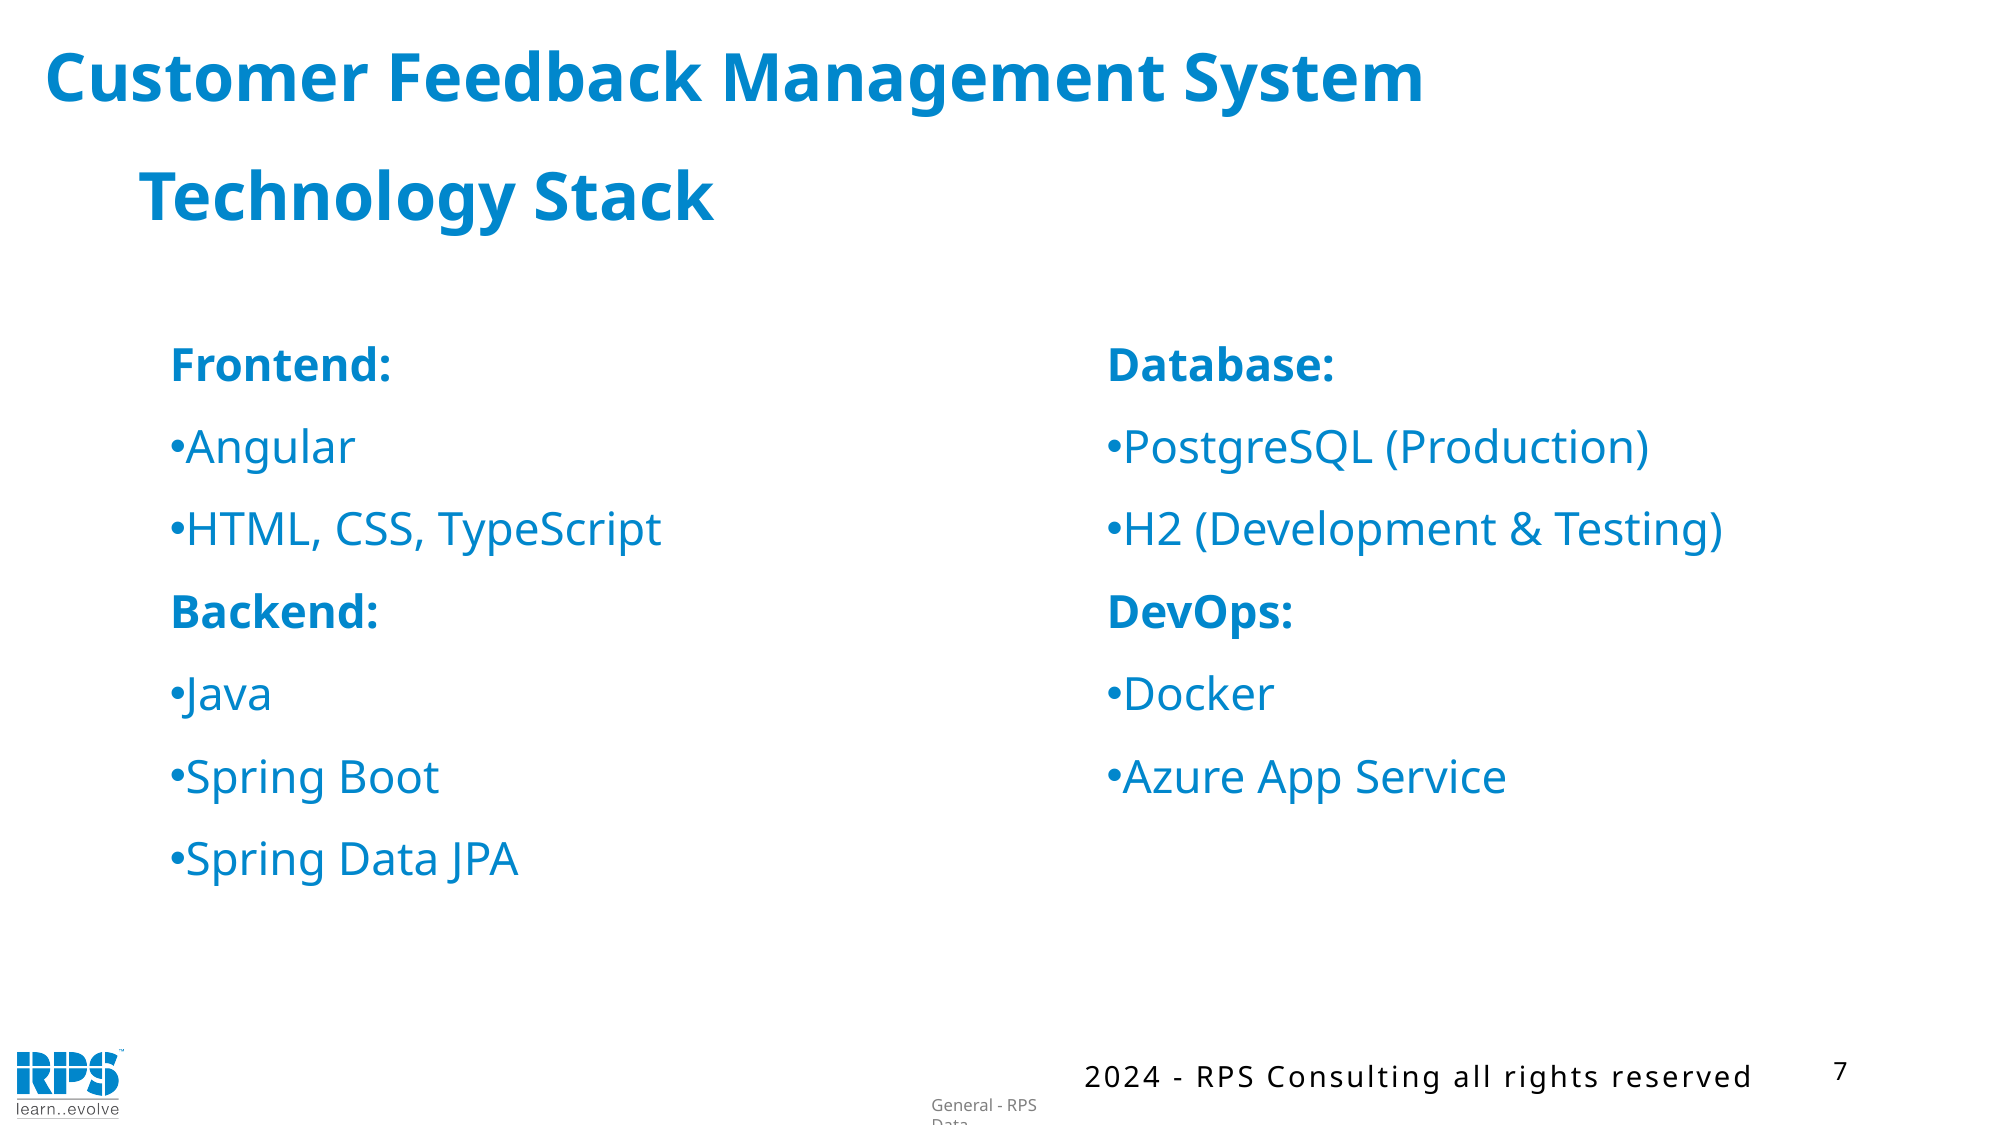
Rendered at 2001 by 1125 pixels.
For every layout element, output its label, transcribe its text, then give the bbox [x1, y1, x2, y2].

text_box 2024 - RPS Consulting all rights reserved [725, 1052, 1412, 1094]
text_box Frontend: Angular HTML, CSS, TypeScript Backend: Java Spring Boot Spring Data JPA [155, 300, 1155, 893]
slide_number 7 [1412, 1042, 1863, 1103]
text_box Customer Feedback Management System [44, 34, 1703, 115]
text_box Database: PostgreSQL (Production) H2 (Development & Testing) DevOps: Docker Azure App Service [1091, 300, 2000, 810]
text_box Technology Stack [123, 146, 802, 242]
picture [17, 1048, 125, 1120]
